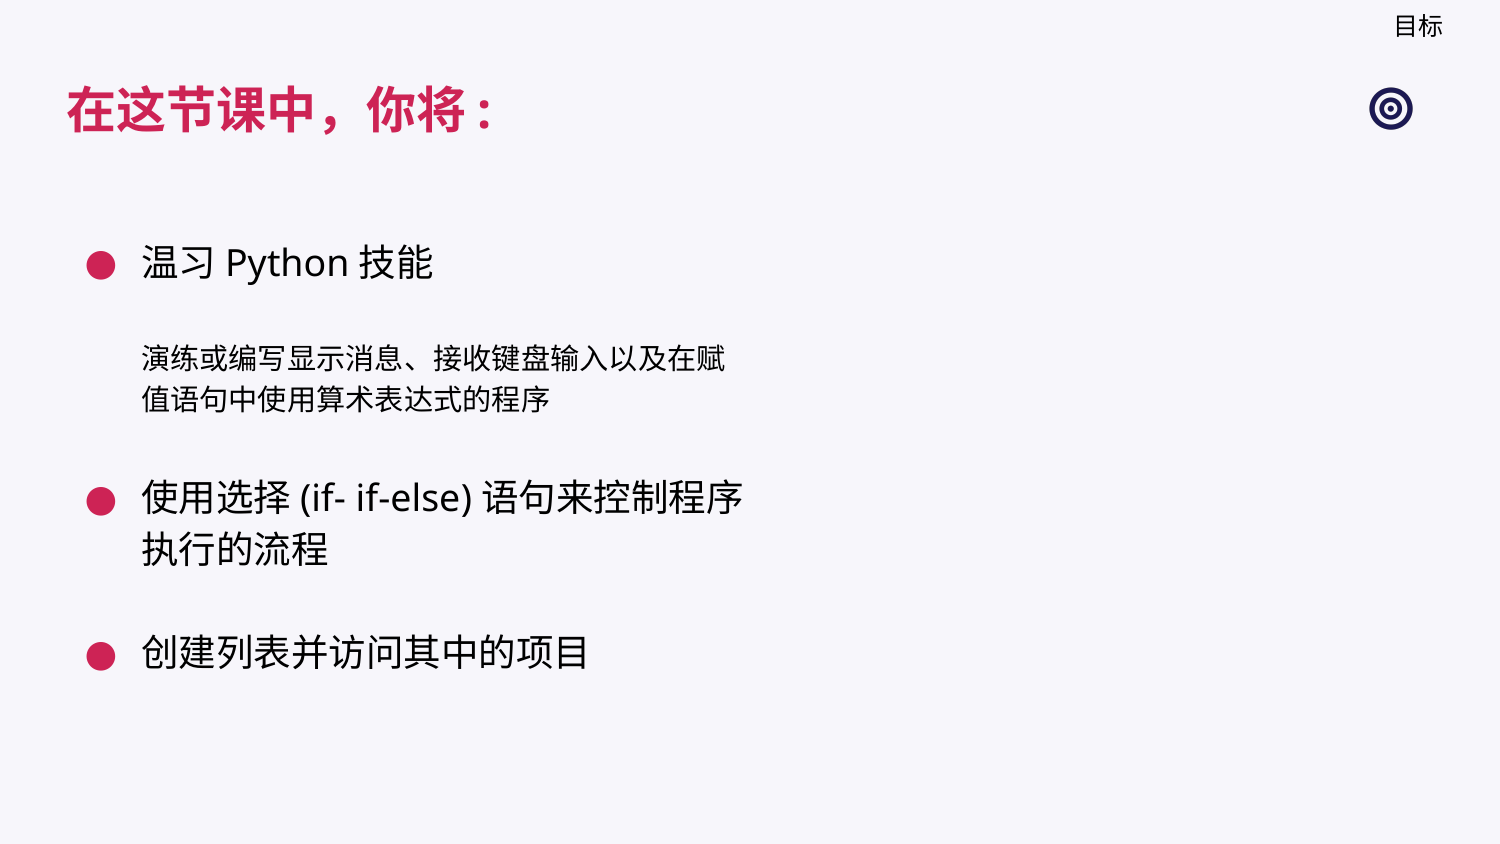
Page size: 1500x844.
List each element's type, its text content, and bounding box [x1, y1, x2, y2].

text_box 温习Python技能 演练或编写显示消息、接收键盘输入以及在赋值语句中使用算术表达式的程序 使用选择(if- if-else)语句来控制程序执行的流程 创建列表并访问其中的项目 [50, 216, 762, 737]
picture [1368, 86, 1414, 132]
subtitle 目标 [1122, 0, 1444, 51]
text_box 在这节课中，你将: [51, 51, 1449, 167]
